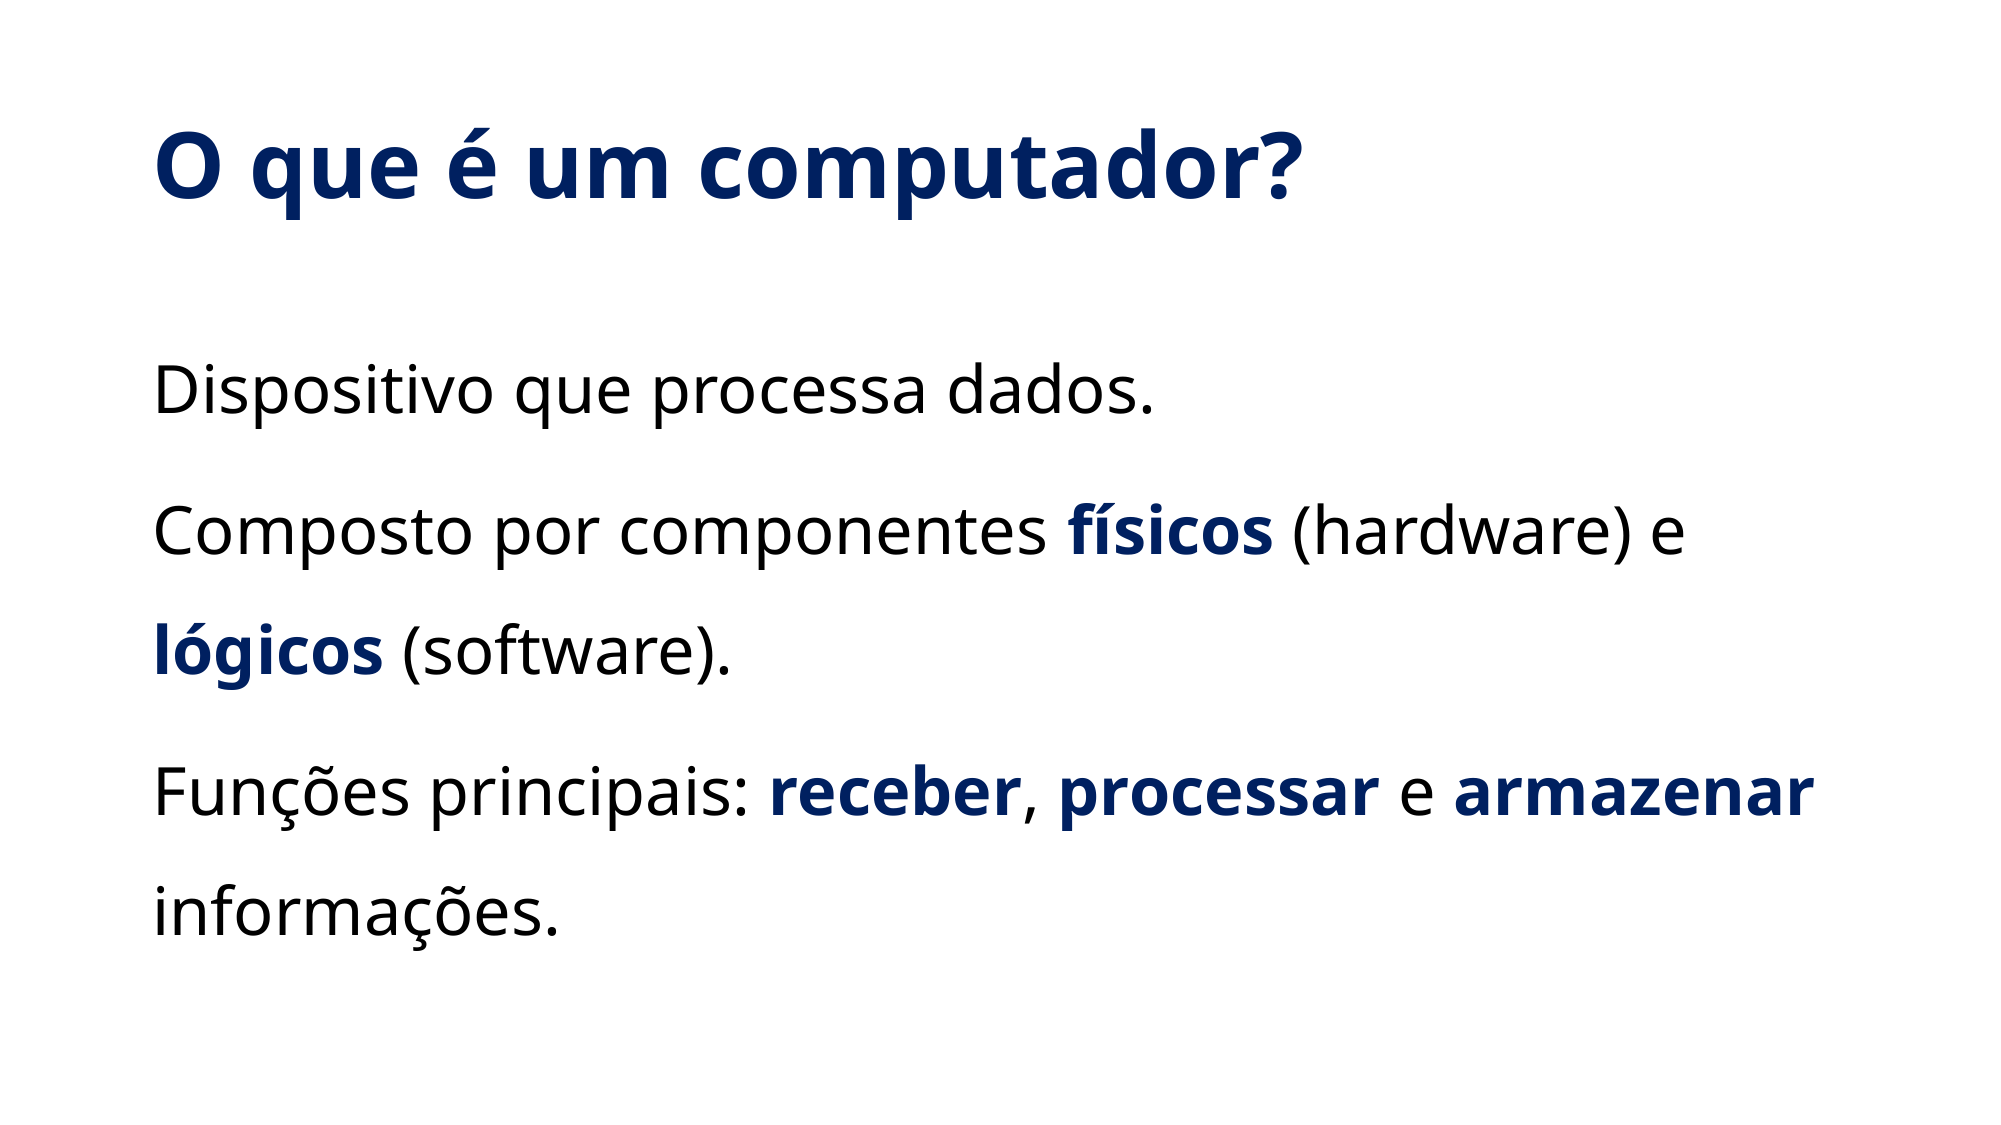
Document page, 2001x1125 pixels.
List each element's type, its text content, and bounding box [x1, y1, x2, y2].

list Dispositivo que processa dados. Composto por componentes físicos (hardware) e lógicos (software). Funções principais: receber, processar e armazenar informações. [137, 299, 1863, 1014]
title O que é um computador? [137, 59, 1863, 278]
